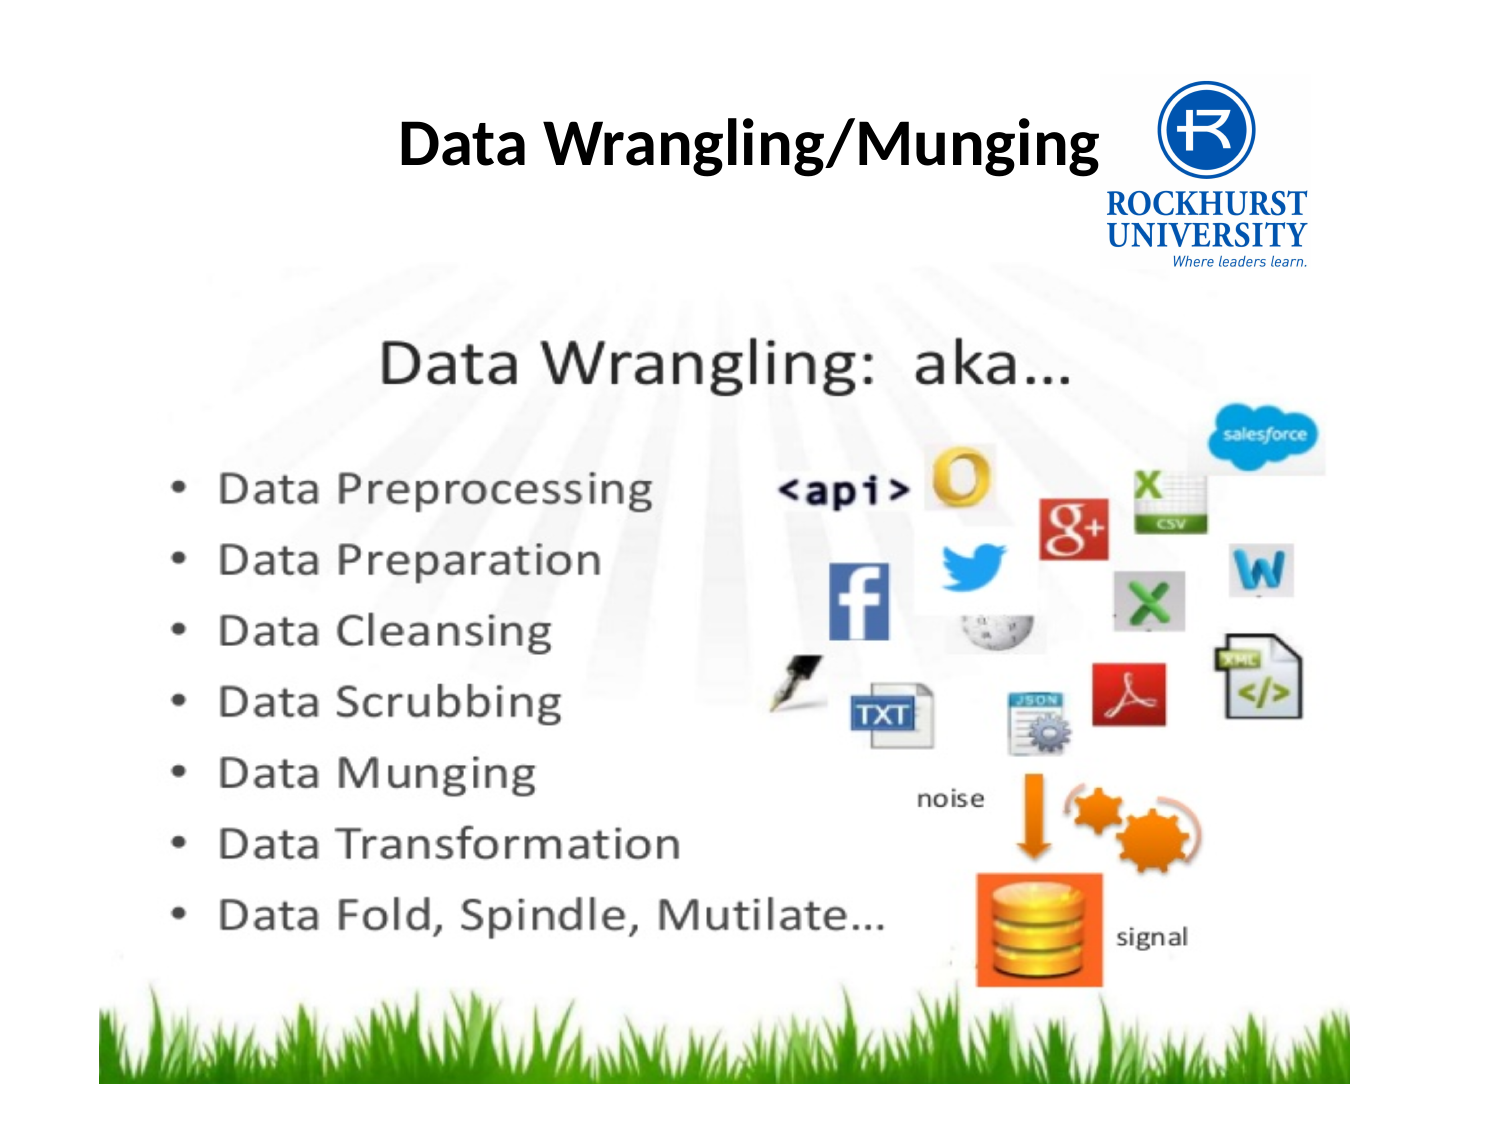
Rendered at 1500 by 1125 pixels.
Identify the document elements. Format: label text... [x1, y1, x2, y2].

title Data Wrangling/Munging [75, 45, 1425, 233]
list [99, 262, 1351, 1084]
picture [1099, 74, 1311, 270]
